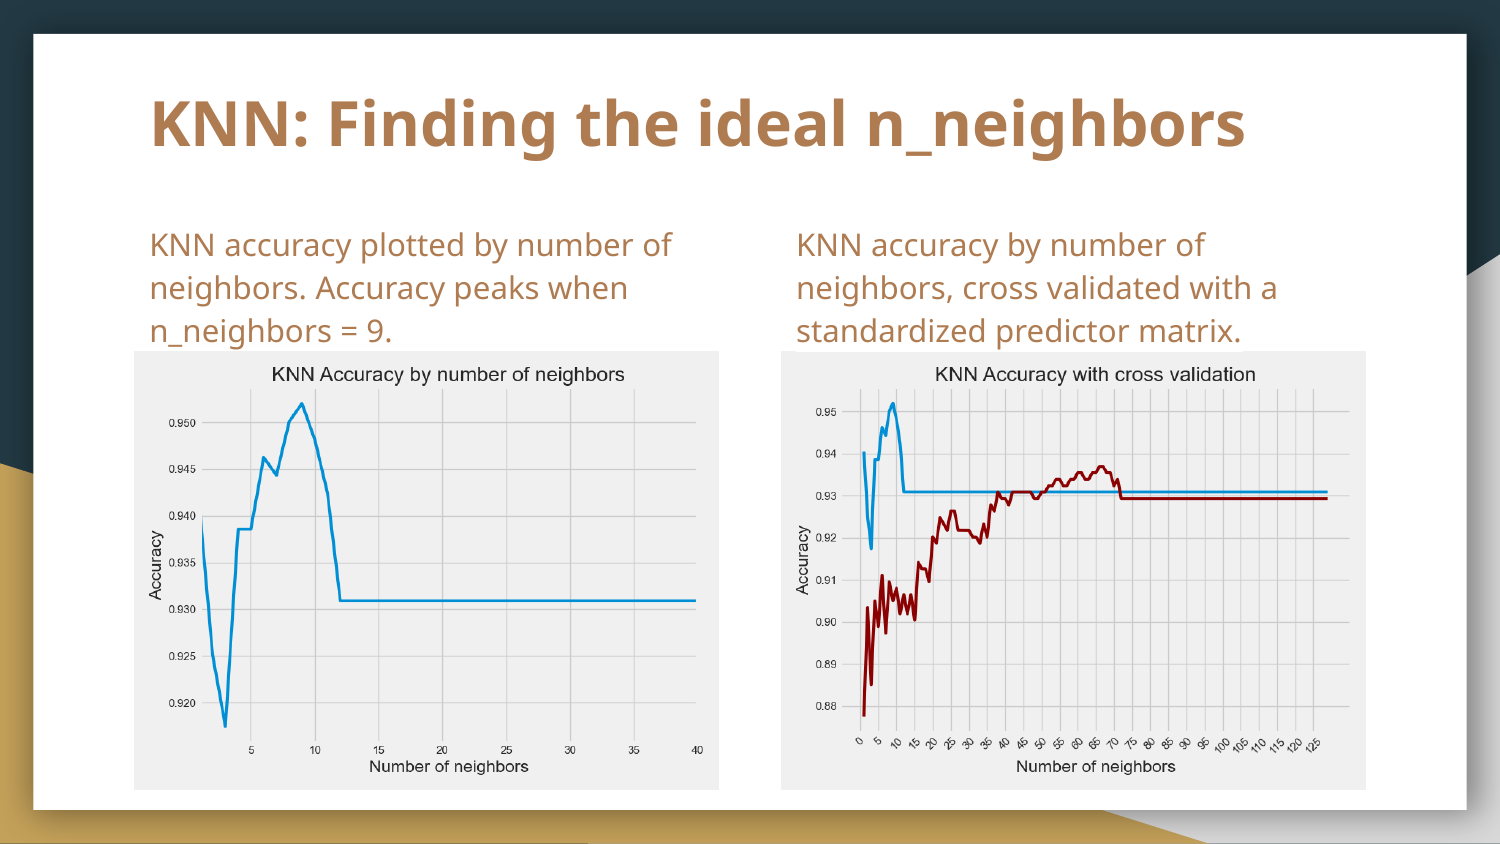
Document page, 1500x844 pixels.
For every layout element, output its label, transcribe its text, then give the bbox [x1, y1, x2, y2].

list KNN accuracy by number of neighbors, cross validated with a standardized predictor matrix. [781, 204, 1366, 313]
picture [134, 351, 719, 791]
picture [780, 351, 1366, 791]
list KNN accuracy plotted by number of neighbors. Accuracy peaks when n_neighbors = 9. [134, 204, 719, 313]
title KNN: Finding the ideal n_neighbors [134, 69, 1366, 226]
